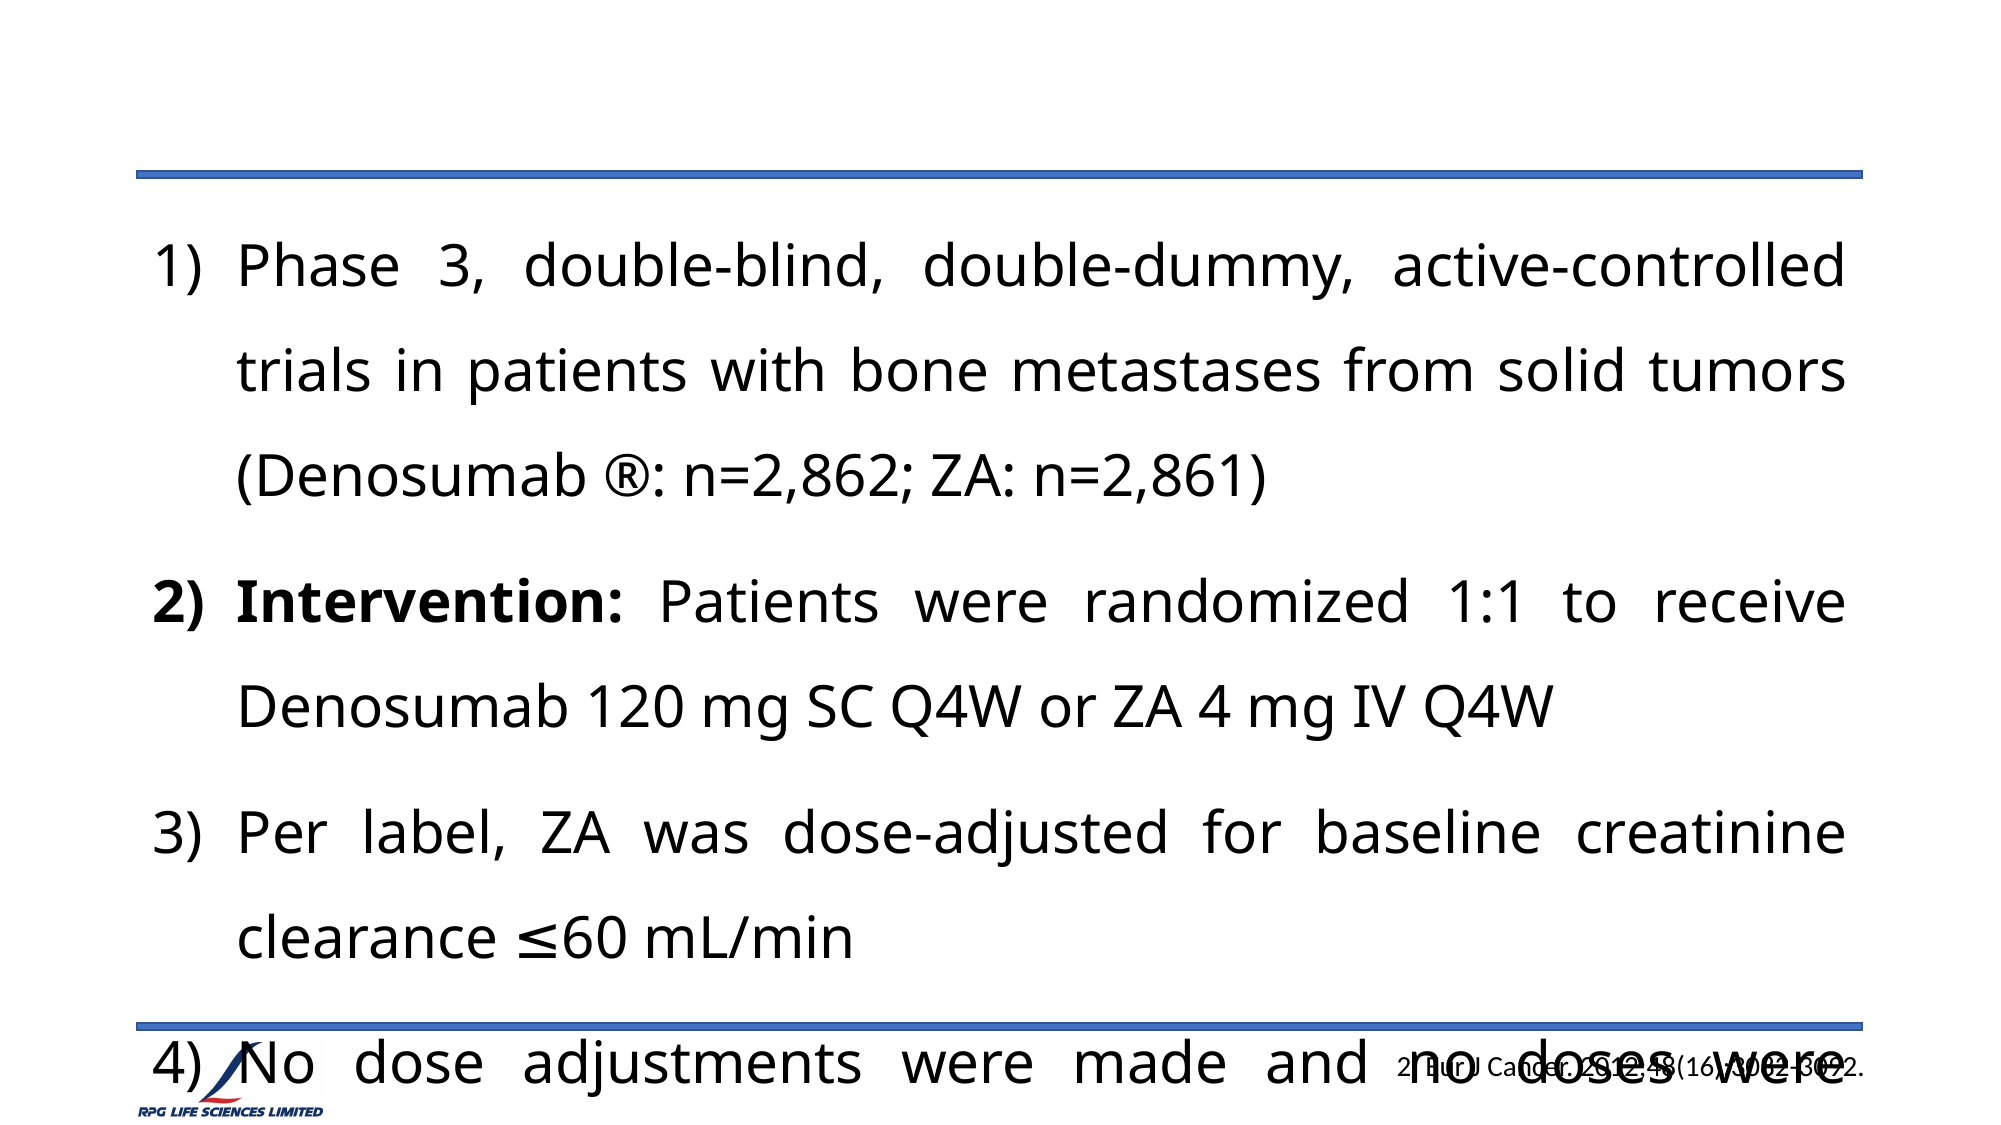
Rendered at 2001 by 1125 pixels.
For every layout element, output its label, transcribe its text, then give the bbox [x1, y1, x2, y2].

picture [159, 1048, 173, 1069]
picture [137, 1041, 324, 1118]
list Phase 3, double-blind, double-dummy, active-controlled trials in patients with bone metastases from solid tumors (Denosumab ®: n=2,862; ZA: n=2,861) Intervention: Patients were randomized 1:1 to receive Denosumab 120 mg SC Q4W or ZA 4 mg IV Q4W Per label, ZA was dose-adjusted for baseline creatinine clearance ≤60 mL/min No dose adjustments were made and no doses were withheld for increased serum creatinine for Denosumab [137, 186, 1863, 1007]
text_box 2. Eur J Cancer. 2012;48(16):3082-3092. [880, 1039, 1881, 1090]
